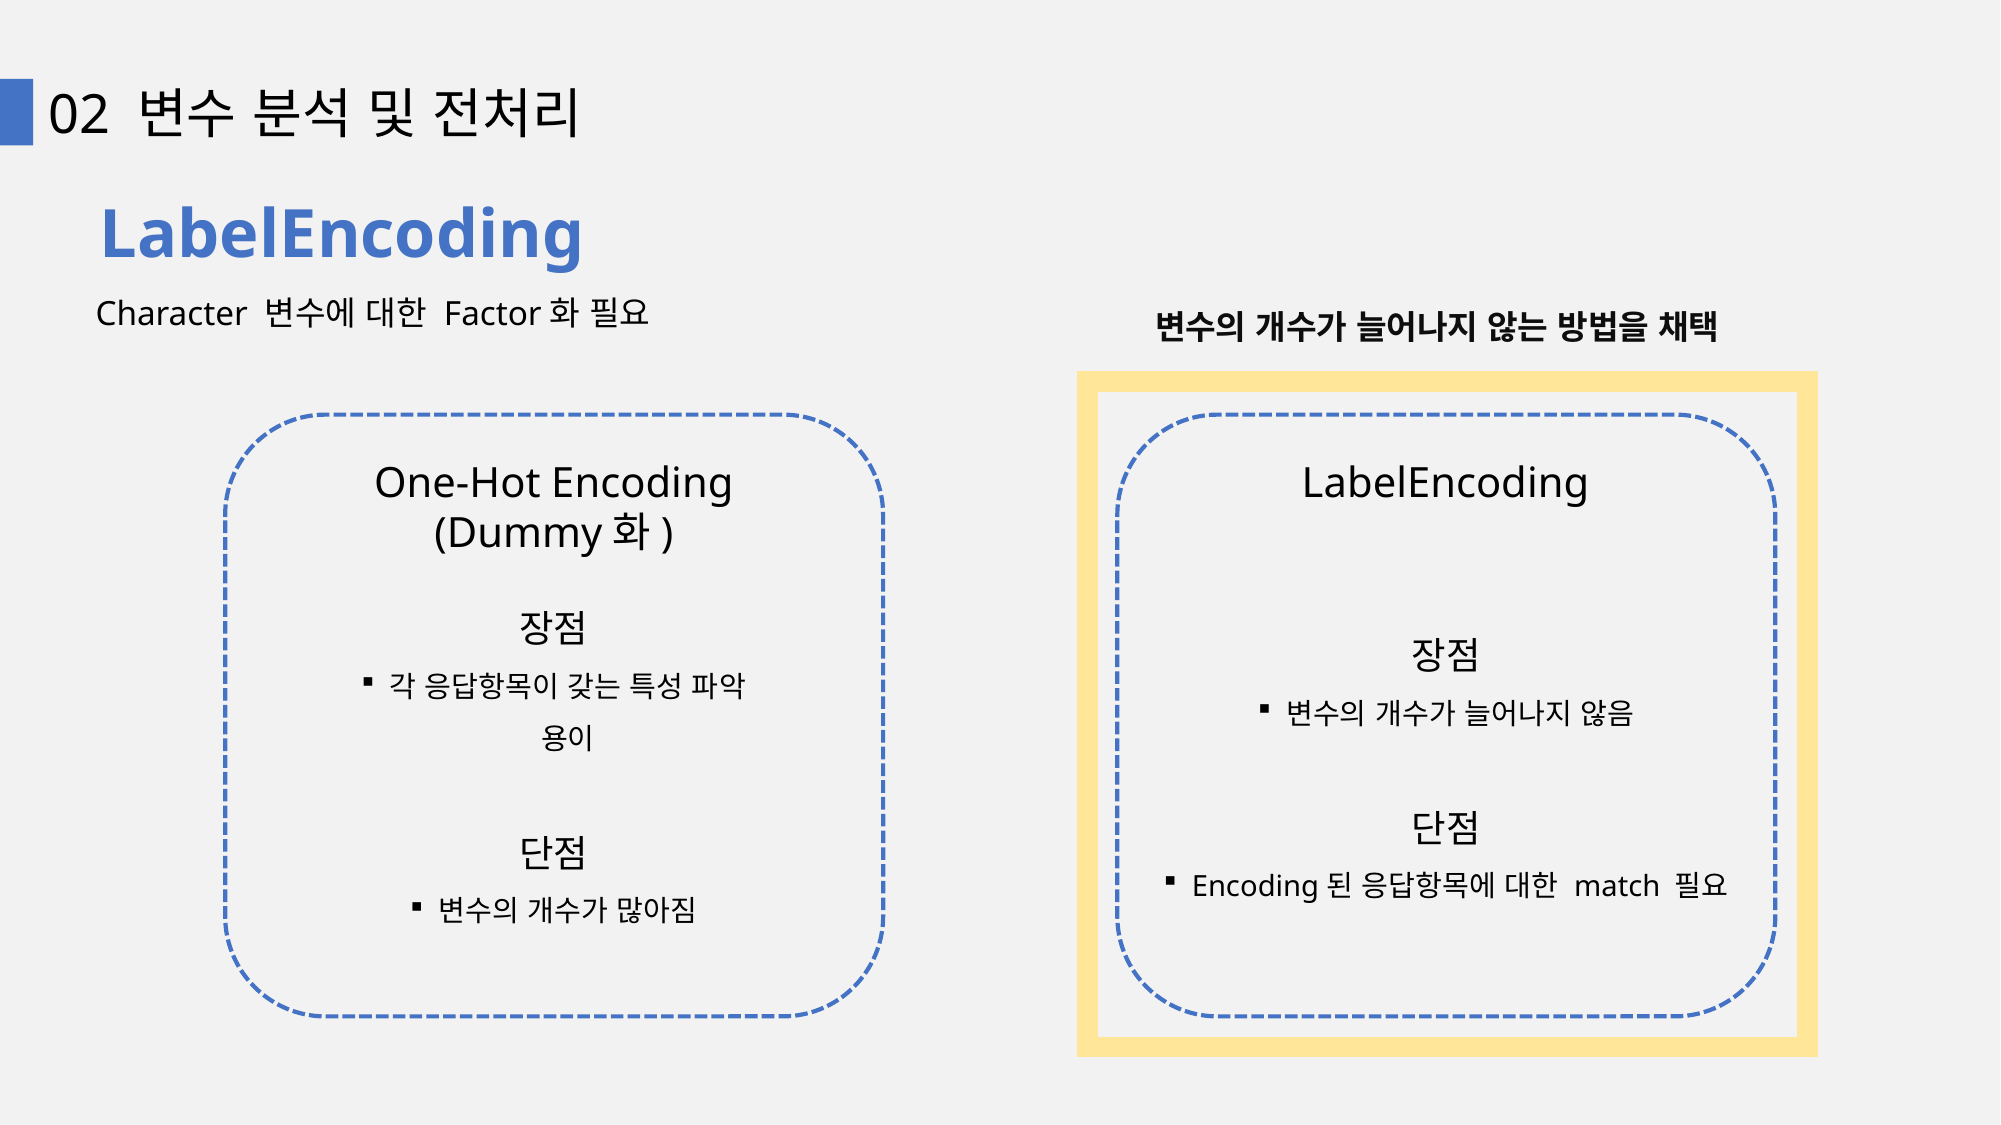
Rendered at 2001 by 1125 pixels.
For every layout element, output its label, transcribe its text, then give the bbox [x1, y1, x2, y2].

text_box [1087, 381, 1809, 1048]
text_box 02 변수 분석 및 전처리 [33, 71, 1034, 152]
text_box LabelEncoding [85, 183, 850, 278]
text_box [224, 414, 884, 1017]
text_box Character 변수에 대한 Factor화 필요 [80, 285, 666, 340]
text_box [0, 0, 2000, 1125]
text_box [0, 78, 33, 146]
text_box 변수의 개수가 늘어나지 않는 방법을 채택 [1140, 298, 1735, 354]
